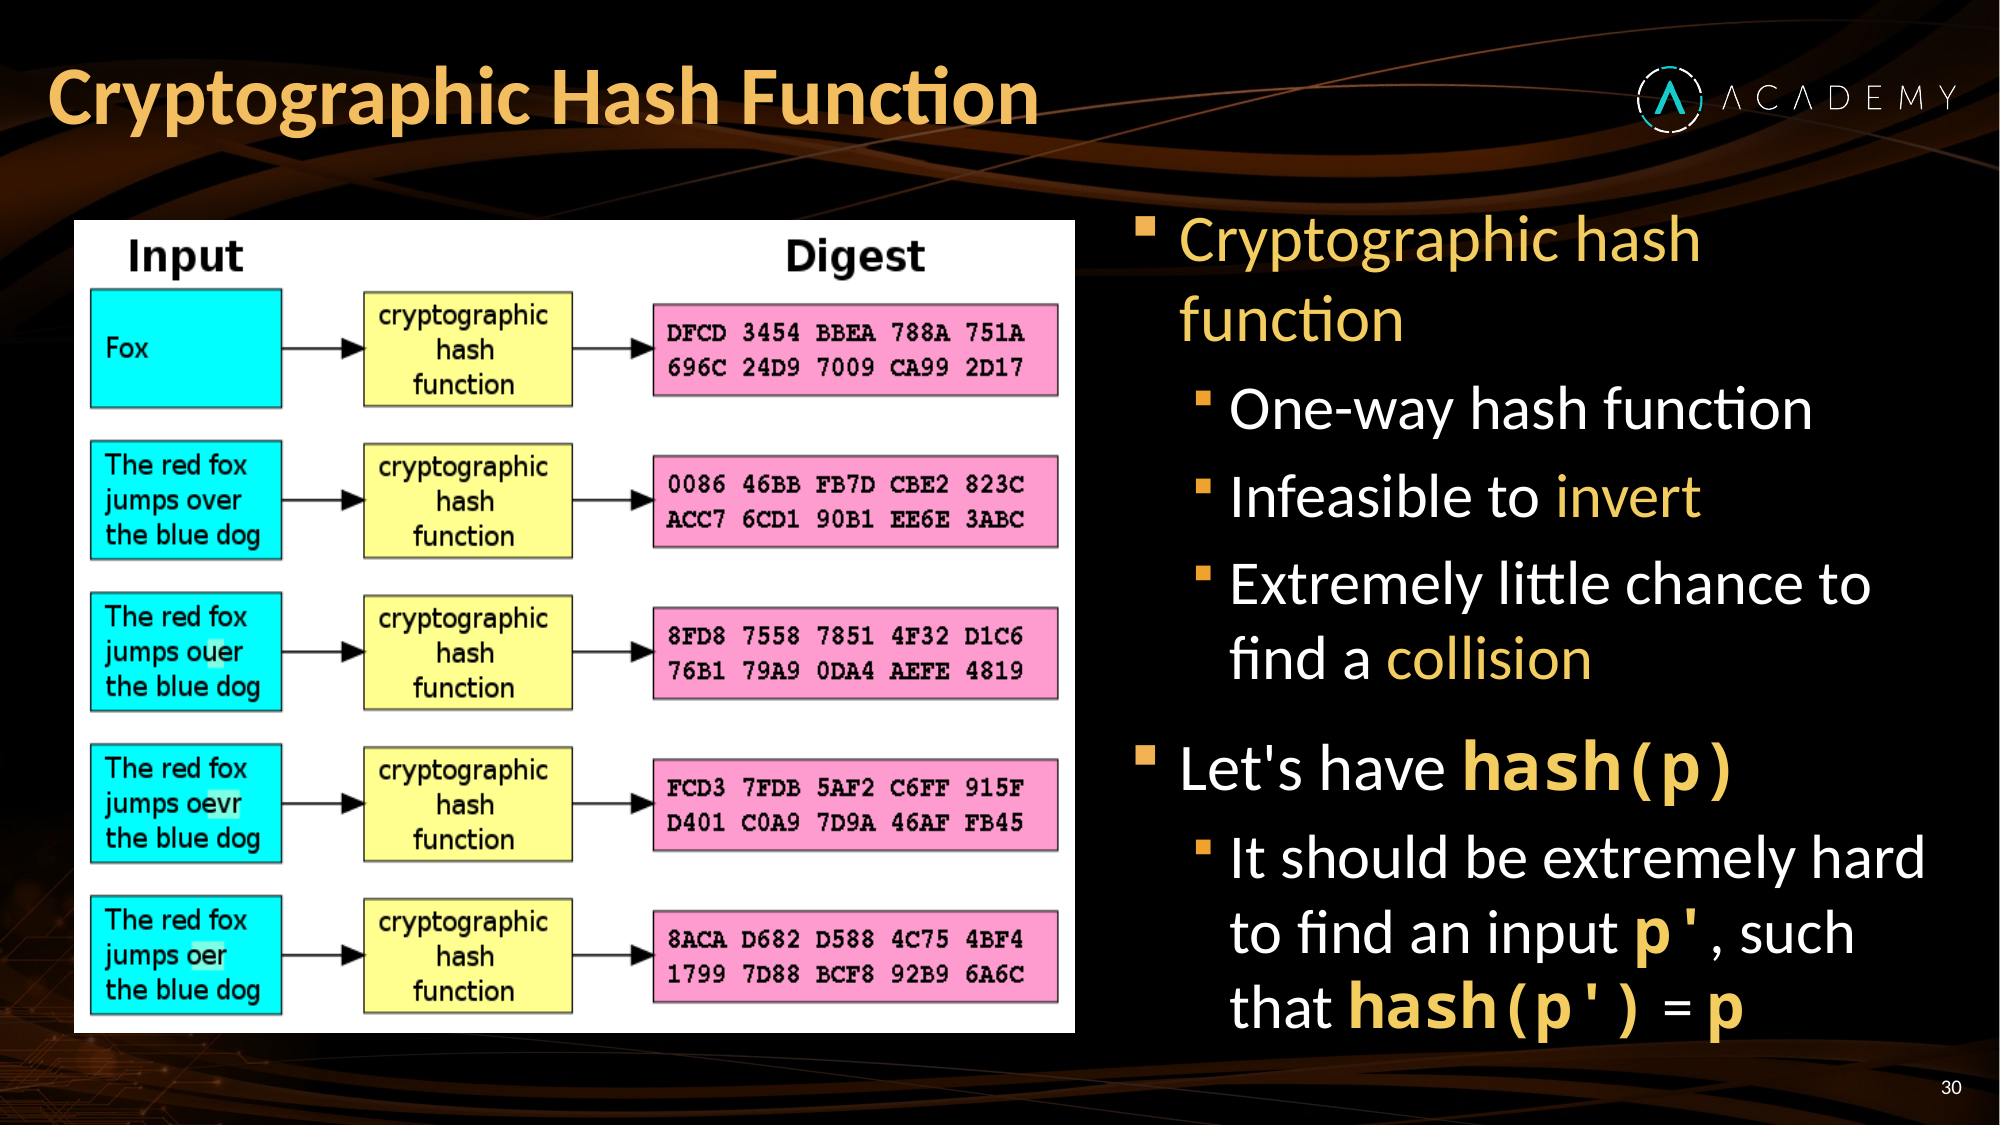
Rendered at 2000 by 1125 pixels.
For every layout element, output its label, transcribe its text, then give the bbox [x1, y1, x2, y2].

text_box Cryptographic hash function One-way hash function Infeasible to invert Extremely little chance to find a collision Let's have hash(p) It should be extremely hard to find an input p', such that hash(p') = p [1112, 188, 1950, 1088]
slide_number 30 [1897, 1070, 1968, 1103]
title Cryptographic Hash Function [30, 6, 1602, 189]
picture [0, 0, 2000, 1125]
